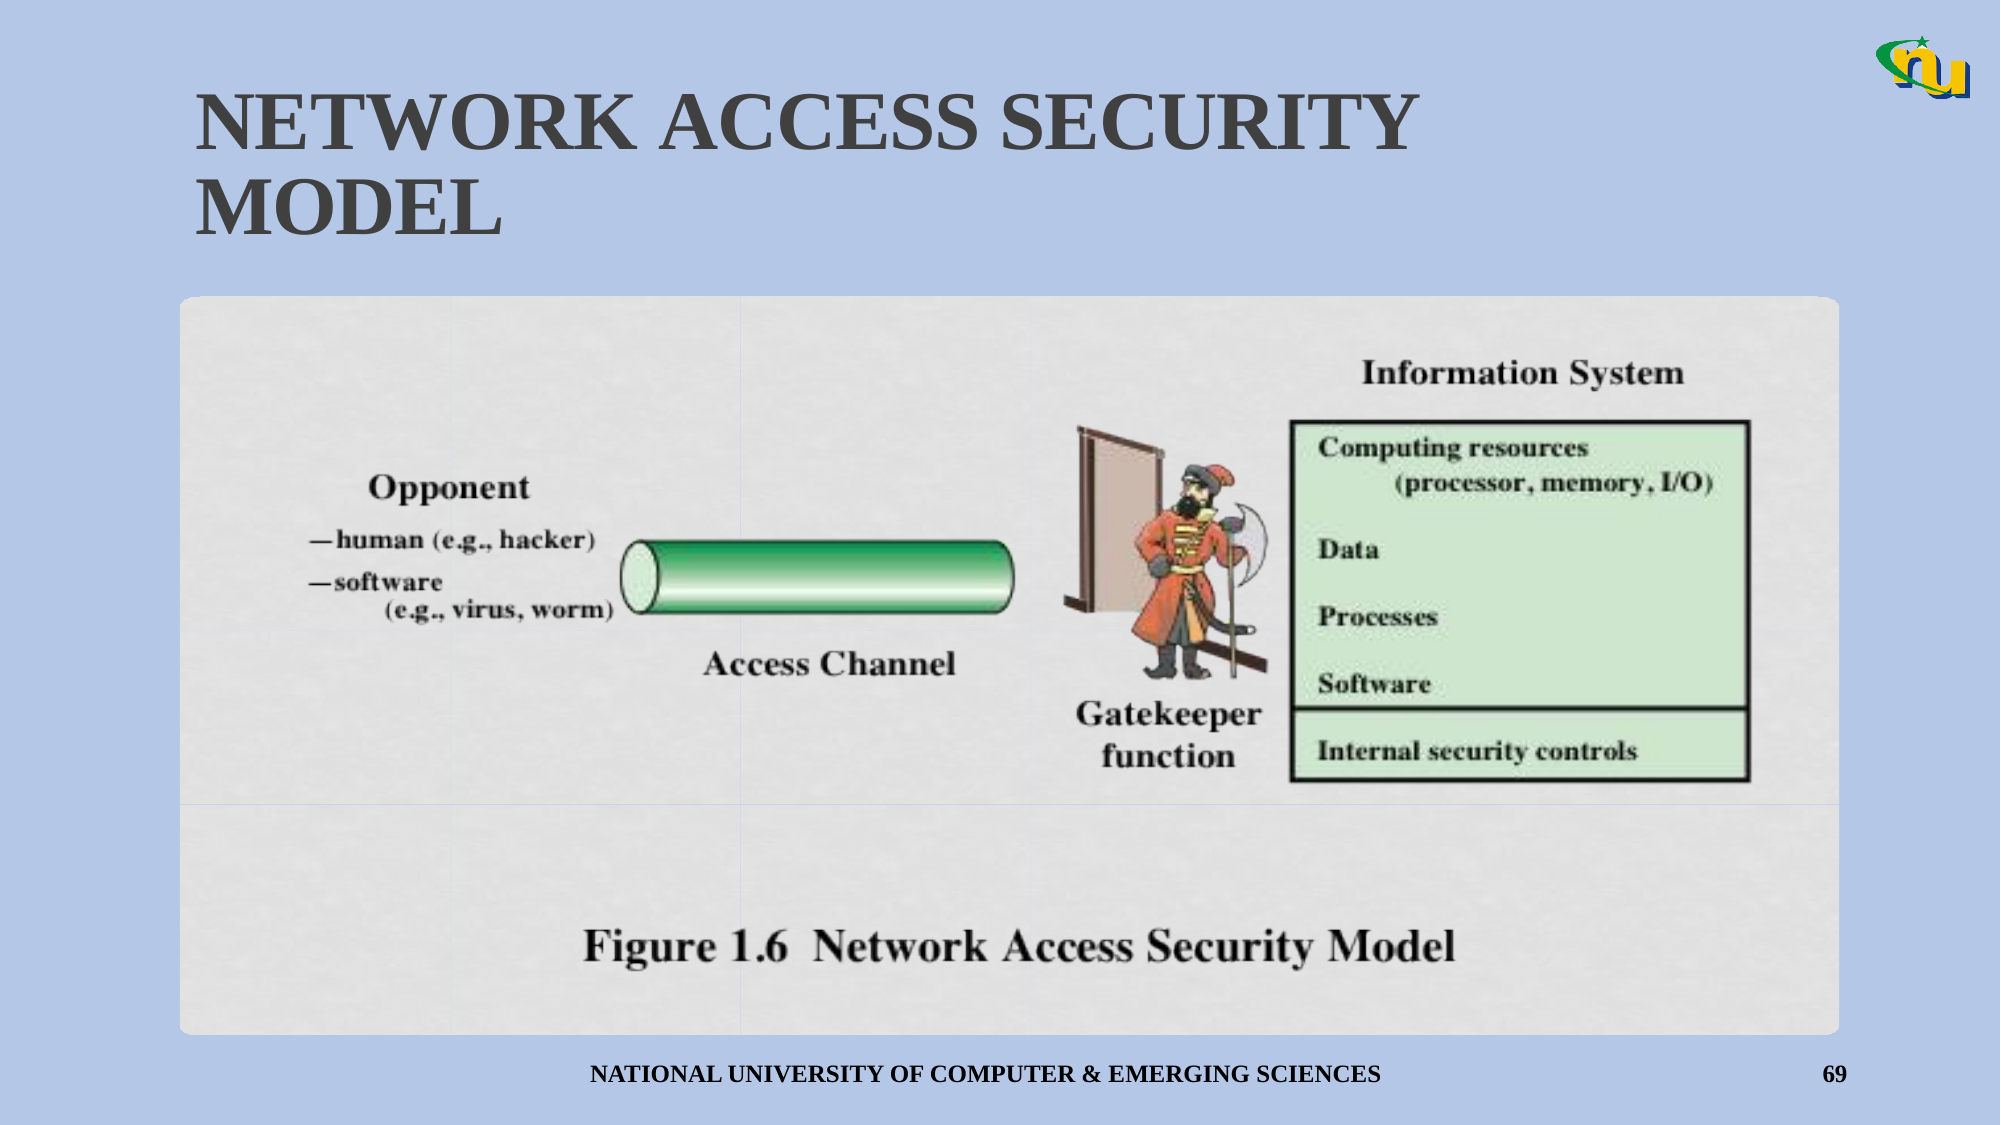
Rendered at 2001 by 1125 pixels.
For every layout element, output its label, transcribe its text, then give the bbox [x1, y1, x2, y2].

text_box NETWORK ACCESS SECURITY MODEL [179, 46, 1695, 259]
text_box [179, 295, 1840, 1035]
picture [1866, 24, 1987, 108]
slide_number 69 [1413, 1042, 1863, 1103]
text_box [248, 283, 1840, 1017]
footer NATIONAL UNIVERSITY OF COMPUTER & EMERGING SCIENCES [559, 1042, 1413, 1103]
